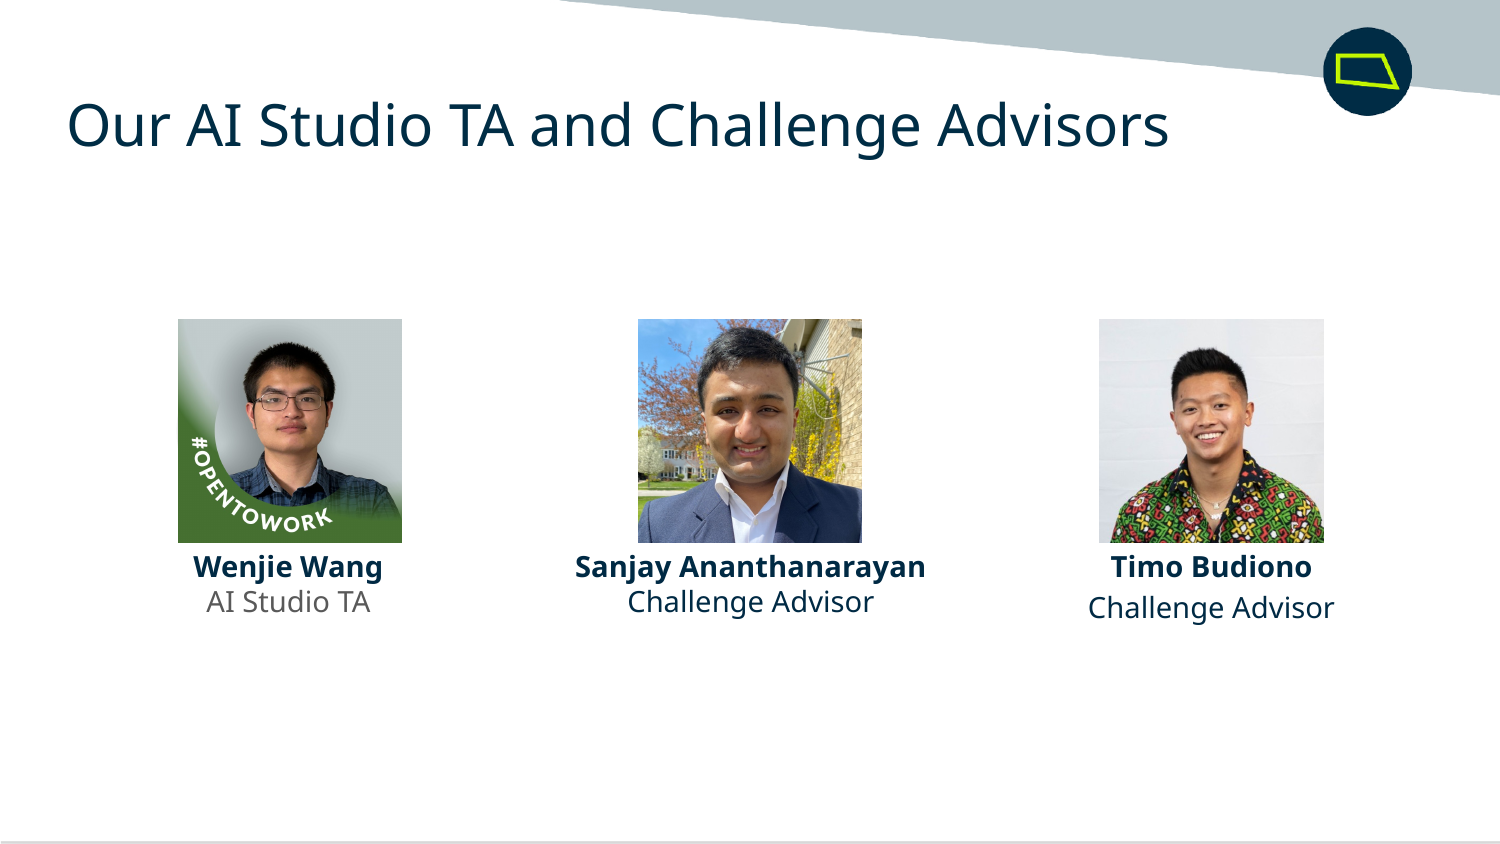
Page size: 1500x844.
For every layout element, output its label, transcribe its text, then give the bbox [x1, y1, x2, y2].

text_box Our AI Studio TA and Challenge Advisors [51, 72, 1449, 167]
text_box Sanjay Ananthanarayan Challenge Advisor [527, 532, 975, 634]
picture [0, 0, 1500, 844]
text_box Wenjie Wang AI Studio TA [119, 532, 458, 634]
text_box Timo Budiono Challenge Advisor [1042, 532, 1381, 634]
